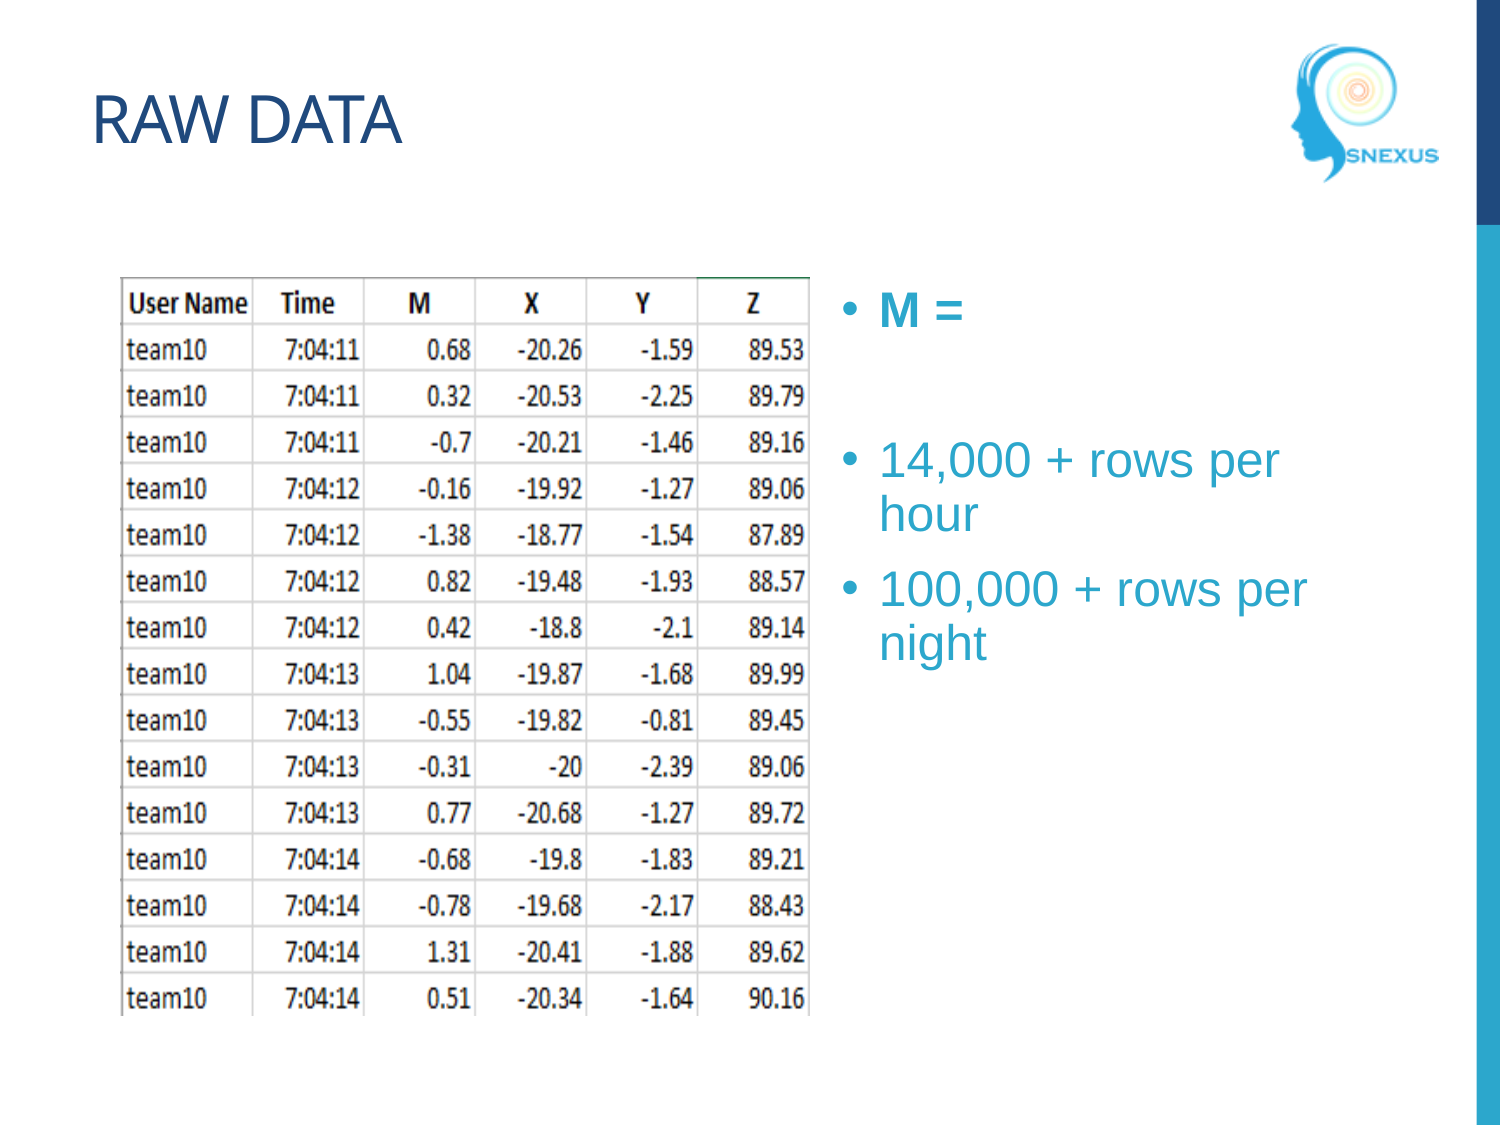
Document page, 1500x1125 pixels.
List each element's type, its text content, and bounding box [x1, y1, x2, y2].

picture [119, 276, 811, 1017]
title Raw Data [75, 42, 1025, 165]
picture [1284, 41, 1440, 192]
